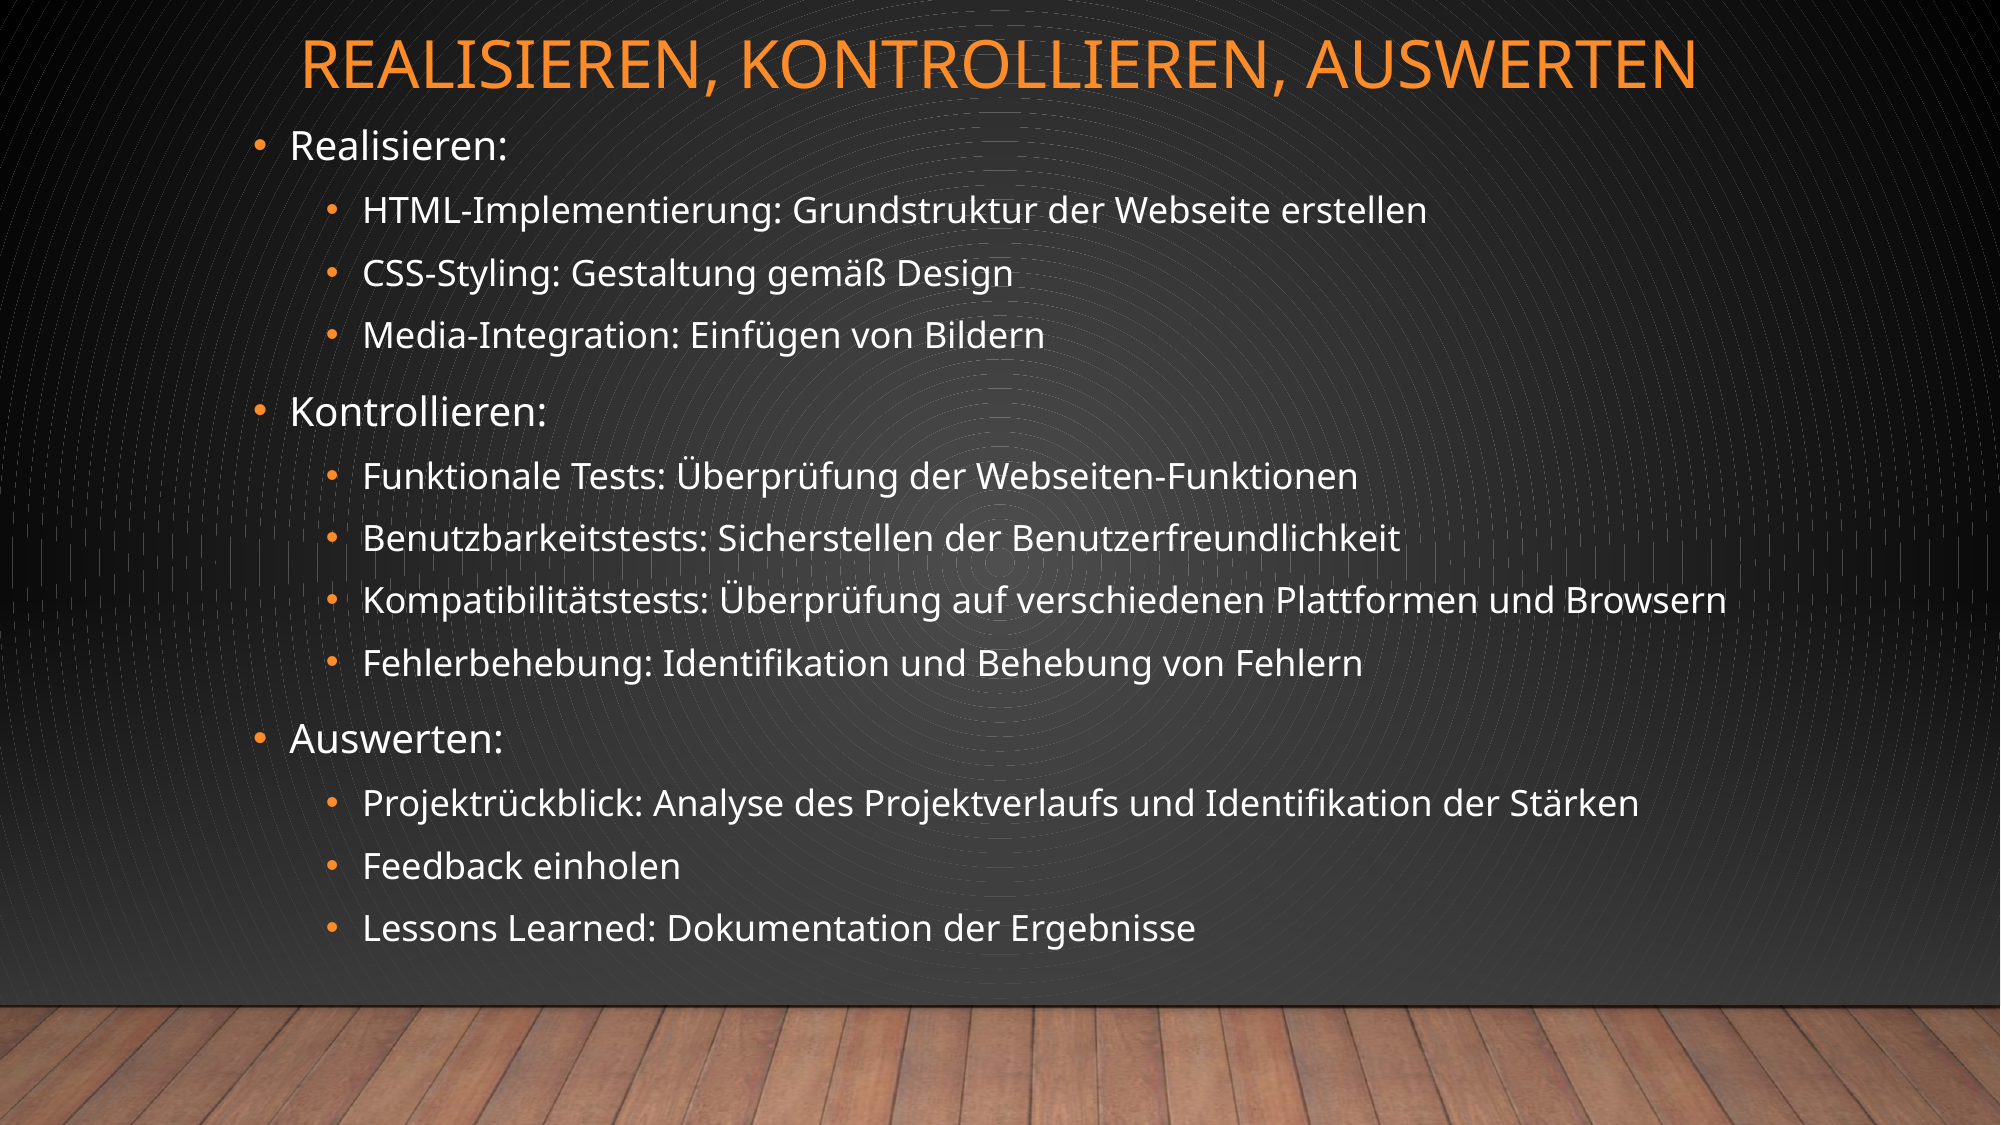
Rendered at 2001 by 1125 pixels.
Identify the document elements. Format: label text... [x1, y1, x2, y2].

list Realisieren: HTML-Implementierung: Grundstruktur der Webseite erstellen CSS-Styling: Gestaltung gemäß Design Media-Integration: Einfügen von Bildern Kontrollieren: Funktionale Tests: Überprüfung der Webseiten-Funktionen Benutzbarkeitstests: Sicherstellen der Benutzerfreundlichkeit Kompatibilitätstests: Überprüfung auf verschiedenen Plattformen und Browsern Fehlerbehebung: Identifikation und Behebung von Fehlern Auswerten: Projektrückblick: Analyse des Projektverlaufs und Identifikation der Stärken Feedback einholen Lessons Learned: Dokumentation der Ergebnisse [238, 103, 1763, 996]
title Realisieren, Kontrollieren, Auswerten [238, 0, 1763, 103]
picture [0, 1005, 2000, 1125]
